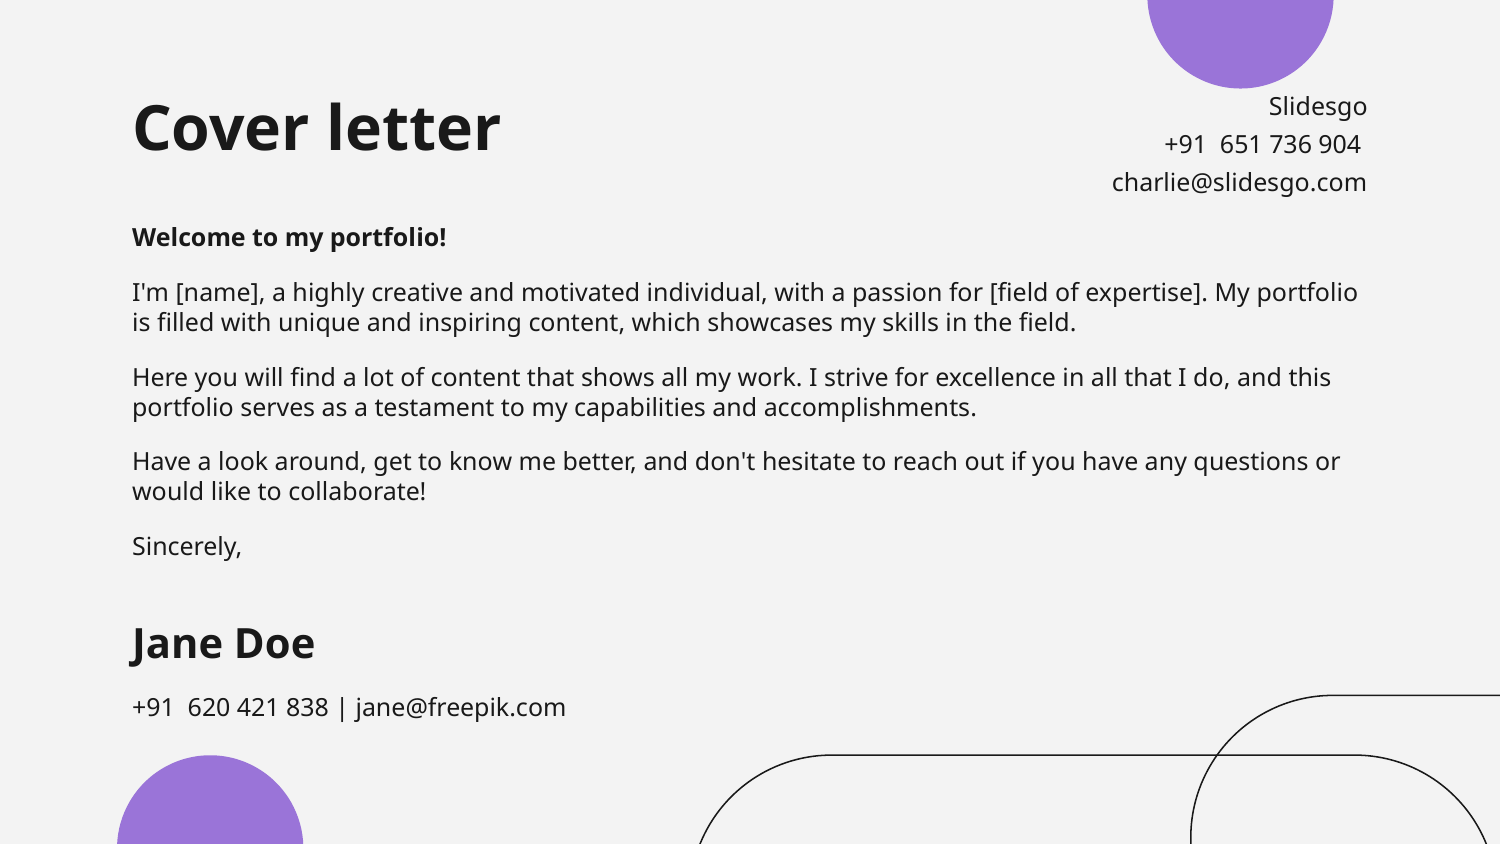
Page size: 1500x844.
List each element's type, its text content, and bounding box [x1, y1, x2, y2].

text_box Slidesgo [1042, 88, 1383, 122]
text_box Jane Doe [116, 609, 743, 682]
title Cover letter [116, 72, 878, 167]
list Welcome to my portfolio! I'm [name], a highly creative and motivated individual, with a passion for [field of expertise]. My portfolio is filled with unique and inspiring content, which showcases my skills in the field. Here you will find a lot of content that shows all my work. I strive for excellence in all that I do, and this portfolio serves as a testament to my capabilities and accomplishments. Have a look around, get to know me better, and don't hesitate to reach out if you have any questions or would like to collaborate! Sincerely, [116, 206, 1383, 599]
text_box +91 620 421 838 | jane@freepik.com [116, 688, 743, 737]
text_box charlie@slidesgo.com [1042, 164, 1383, 199]
text_box +91 651 736 904 [1042, 126, 1383, 160]
